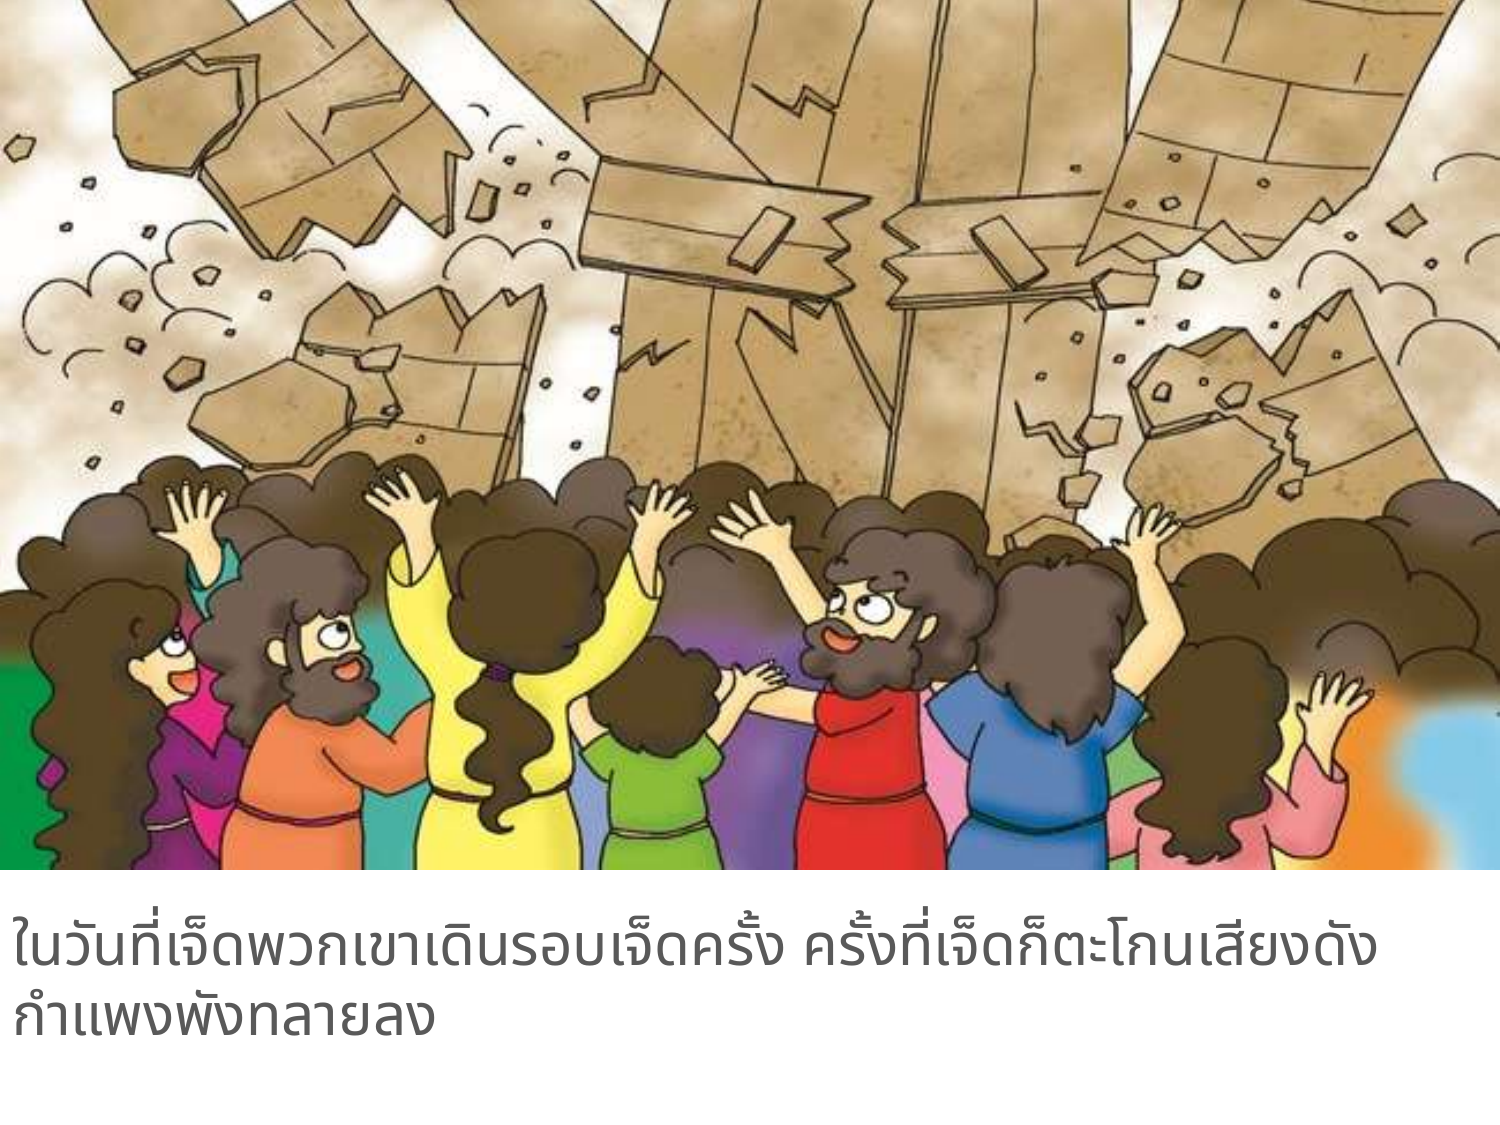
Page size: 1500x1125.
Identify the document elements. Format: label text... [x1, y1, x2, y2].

picture [0, 0, 1500, 870]
text_box ในวันที่เจ็ดพวกเขาเดินรอบเจ็ดครั้ง ครั้งที่เจ็ดก็ตะโกนเสียงดัง กำแพงพังทลายลง [0, 900, 1483, 1055]
